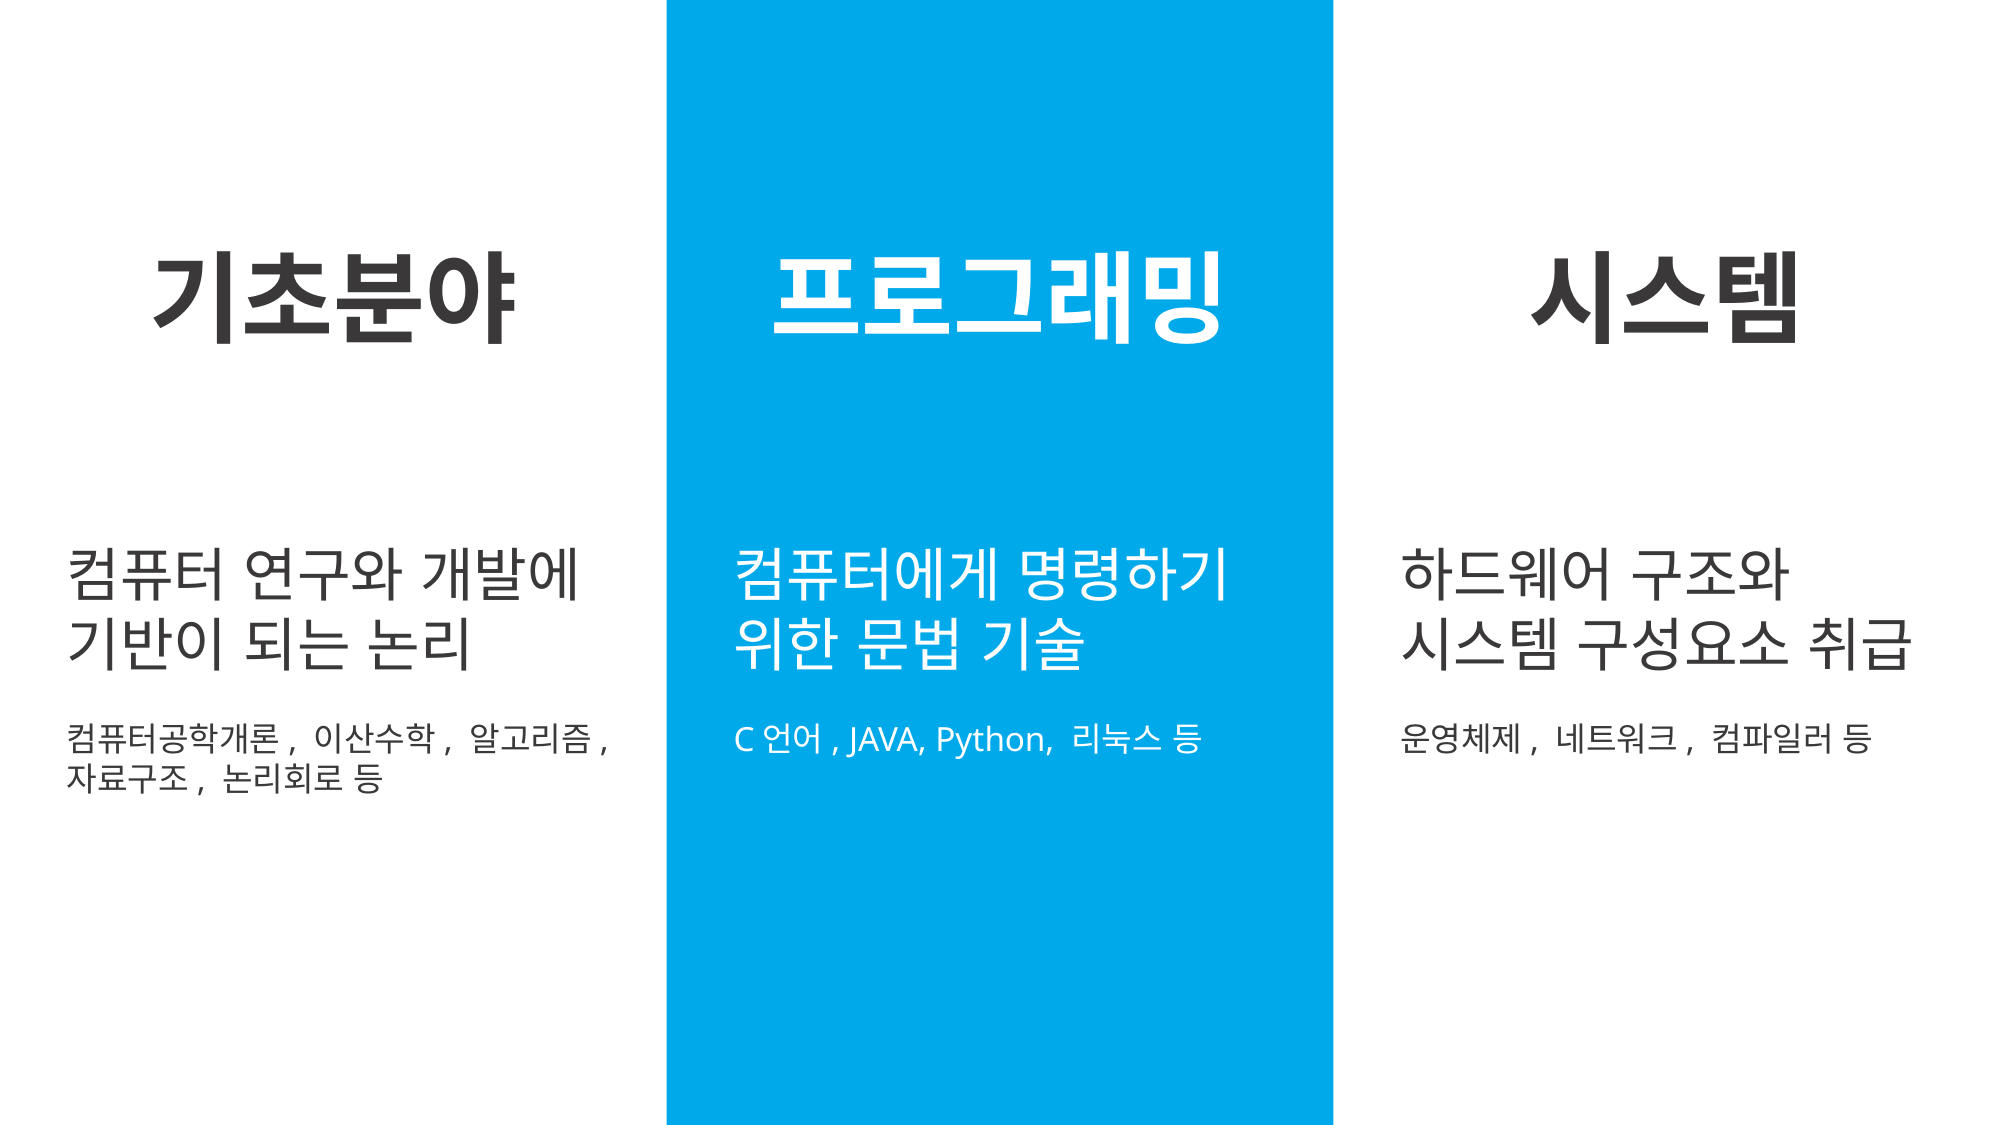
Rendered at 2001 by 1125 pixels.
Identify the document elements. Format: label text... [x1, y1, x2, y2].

text_box 컴퓨터에게 명령하기 위한 문법 기술 C언어, JAVA, Python, 리눅스 등 [718, 530, 1334, 766]
text_box 프로그래밍 [666, 228, 1333, 363]
text_box 컴퓨터 연구와 개발에 기반이 되는 논리 컴퓨터공학개론, 이산수학, 알고리즘, 자료구조, 논리회로 등 [52, 530, 667, 805]
text_box [666, 0, 1334, 228]
text_box [666, 363, 1334, 1125]
text_box 시스템 [1333, 228, 2000, 363]
text_box 기초분야 [0, 228, 666, 363]
text_box 하드웨어 구조와 시스템 구성요소 취급 운영체제, 네트워크, 컴파일러 등 [1385, 530, 2000, 766]
